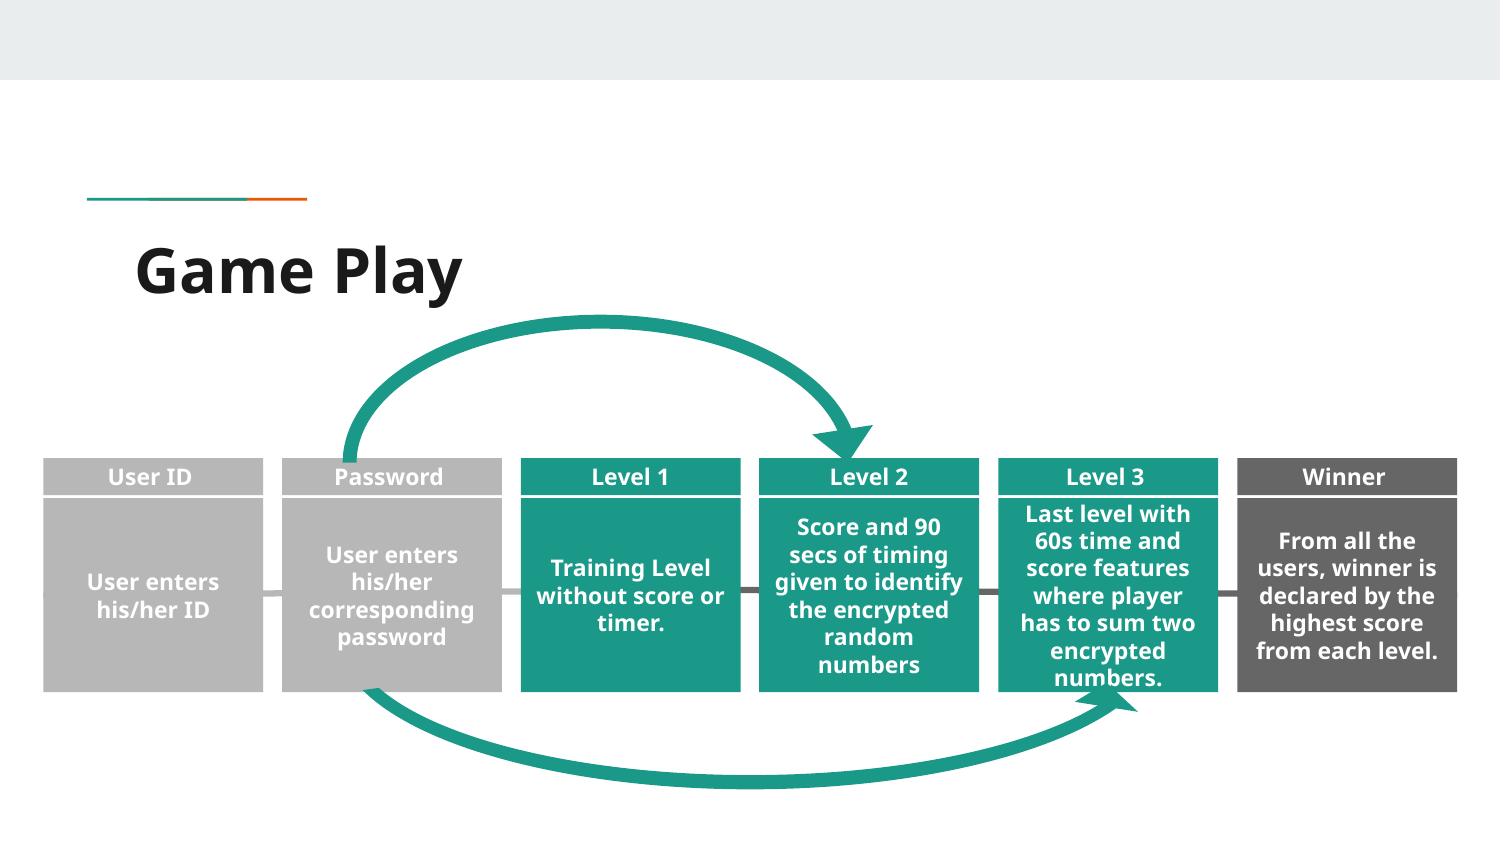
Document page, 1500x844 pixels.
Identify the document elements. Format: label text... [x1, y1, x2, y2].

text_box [281, 457, 337, 693]
title Game Play [119, 216, 1381, 305]
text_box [758, 457, 980, 486]
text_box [43, 457, 264, 693]
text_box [337, 487, 1164, 790]
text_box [998, 457, 1219, 693]
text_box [1223, 589, 1231, 596]
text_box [268, 589, 276, 596]
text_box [1236, 457, 1458, 693]
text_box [342, 314, 881, 486]
